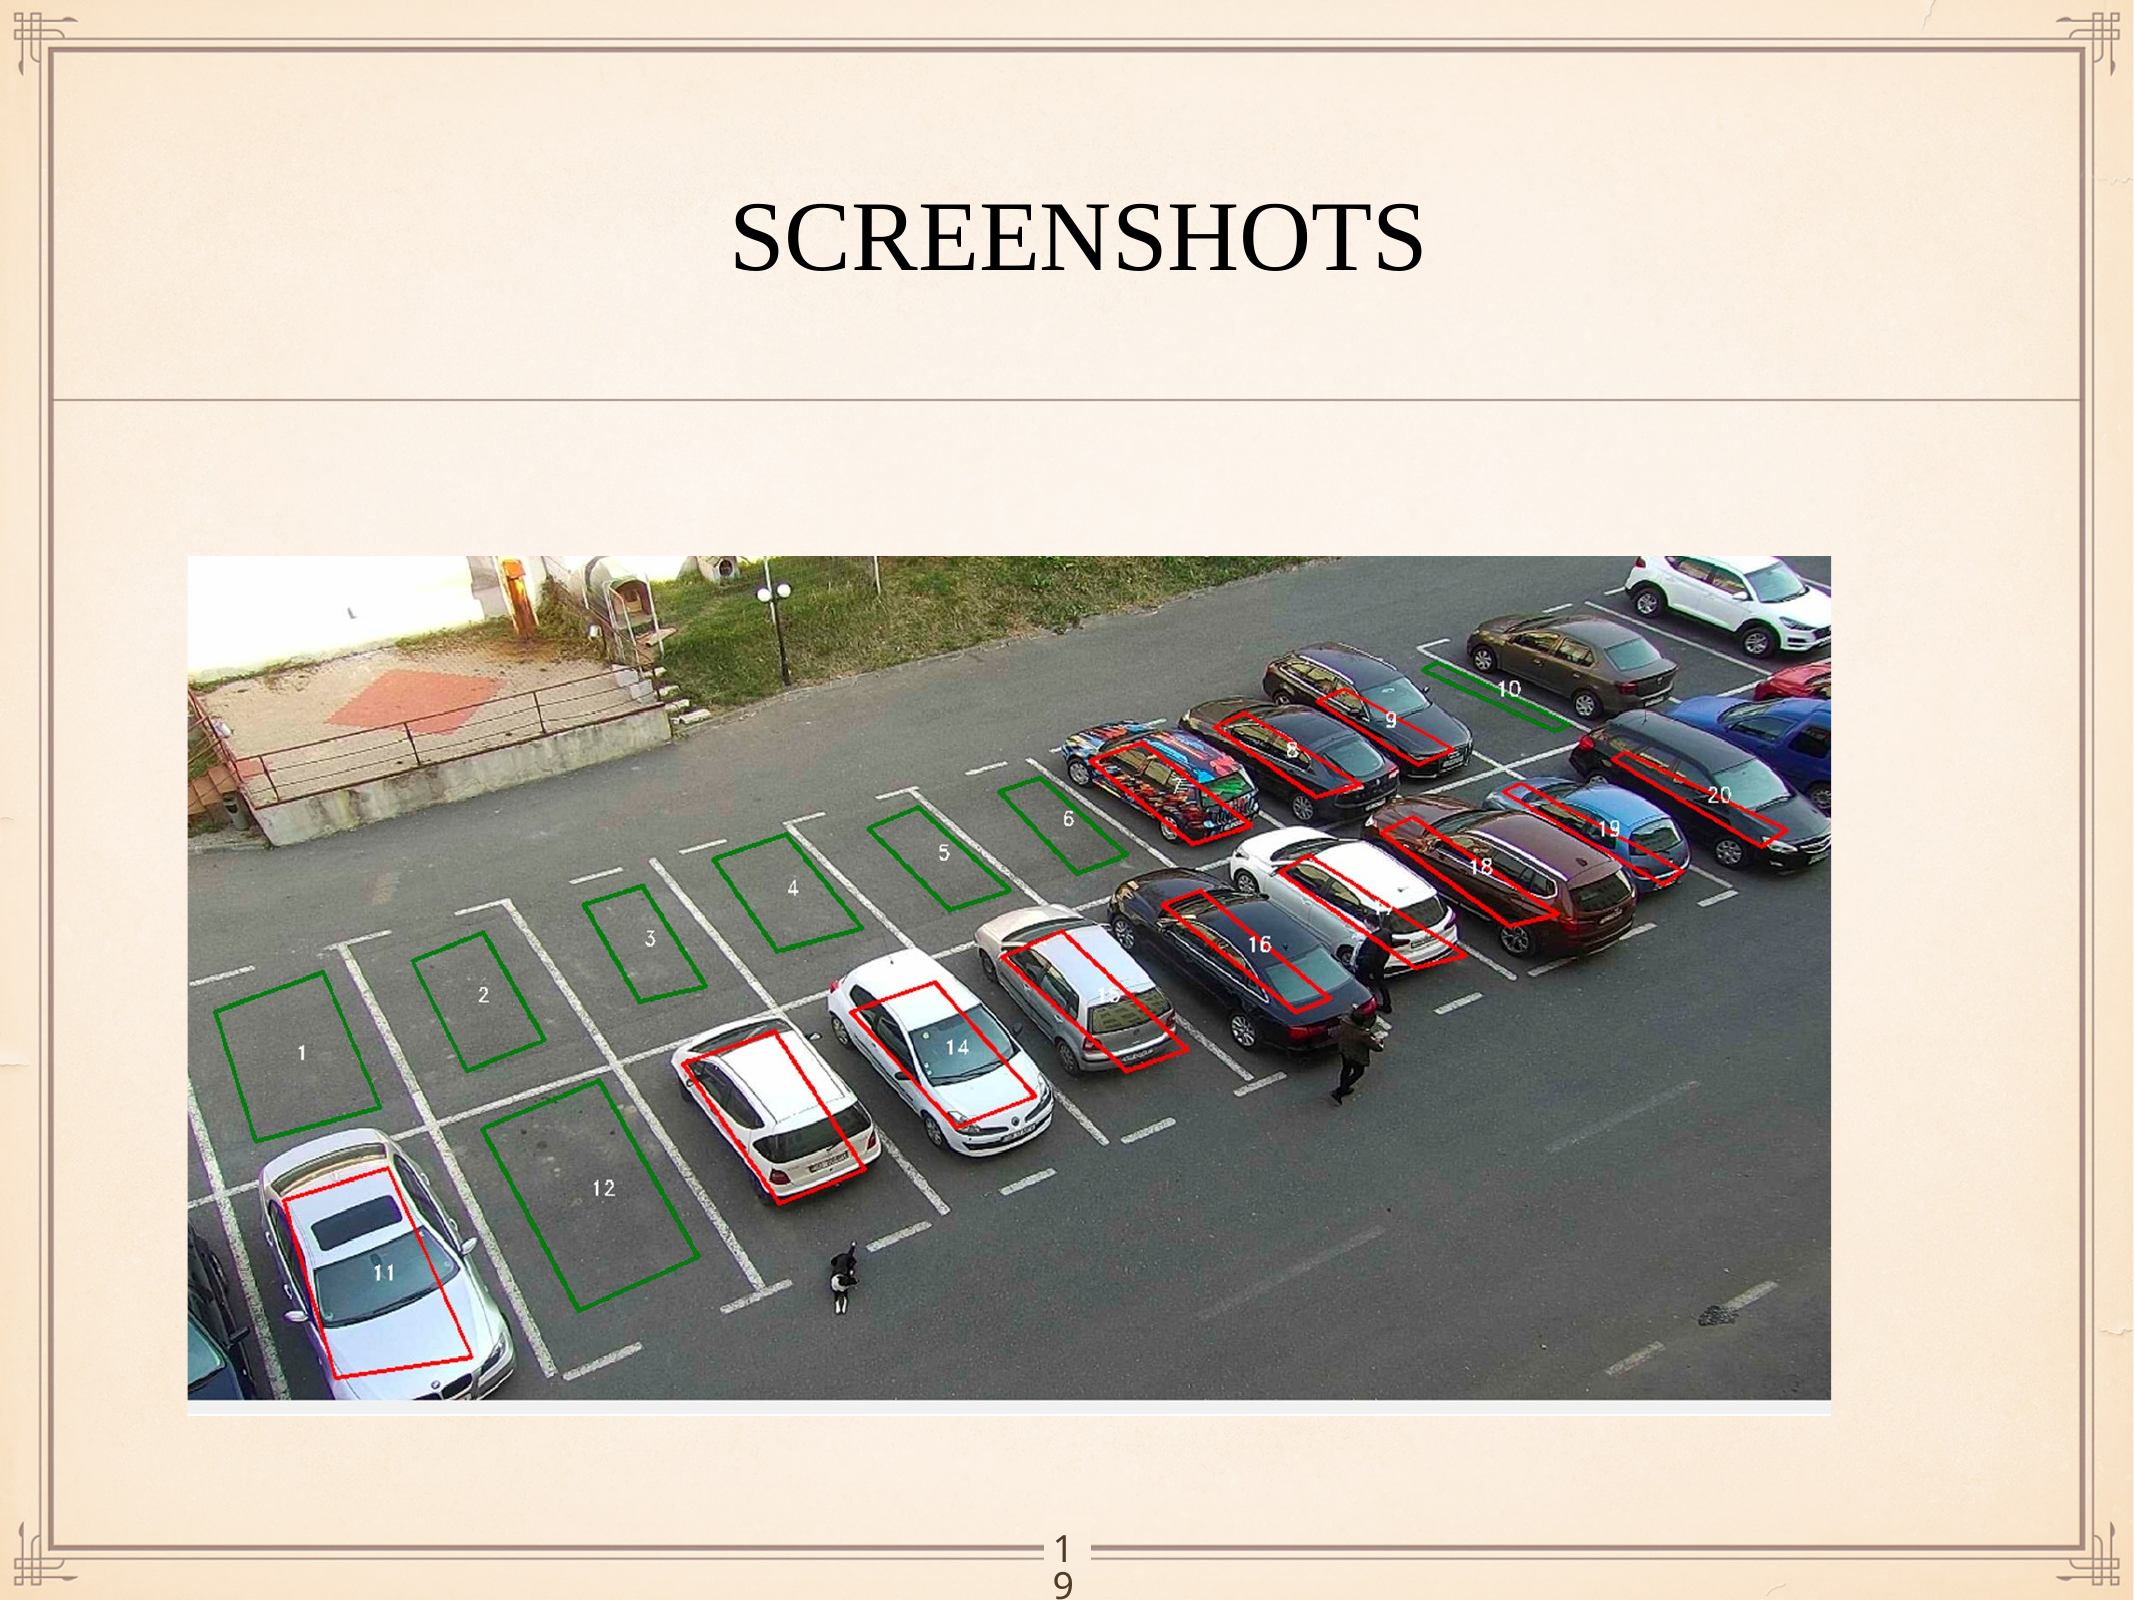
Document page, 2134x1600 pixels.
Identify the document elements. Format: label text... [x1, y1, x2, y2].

title screenshots [139, 136, 1995, 347]
slide_number 19 [1043, 1516, 1092, 1580]
picture [0, 0, 2134, 1600]
list [186, 393, 2043, 1560]
